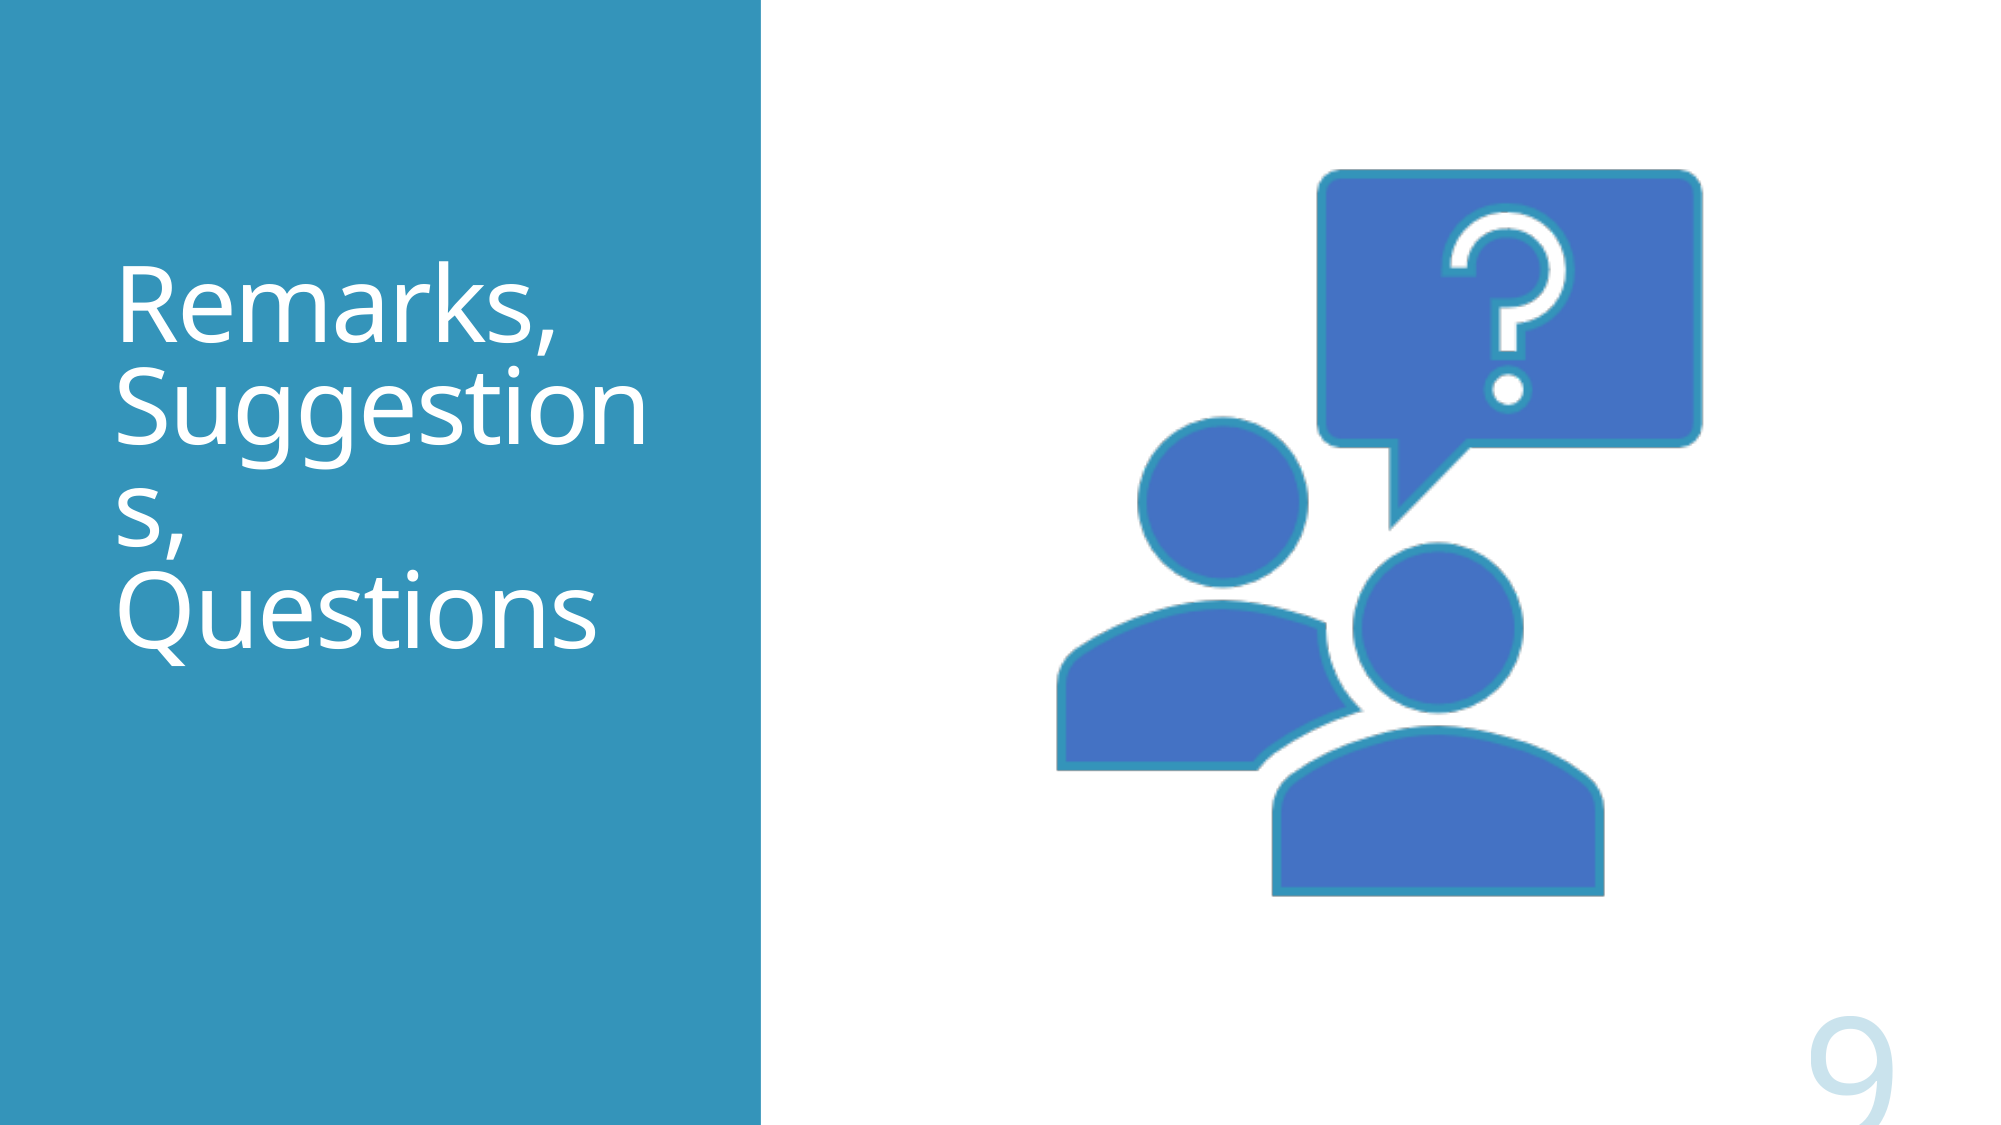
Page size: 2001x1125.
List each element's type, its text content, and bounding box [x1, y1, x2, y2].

title Remarks, Suggestions, Questions [98, 126, 668, 677]
slide_number 9 [1437, 963, 1918, 1125]
text_box [760, 0, 2000, 1125]
picture [949, 102, 1812, 965]
text_box [0, 0, 760, 1125]
